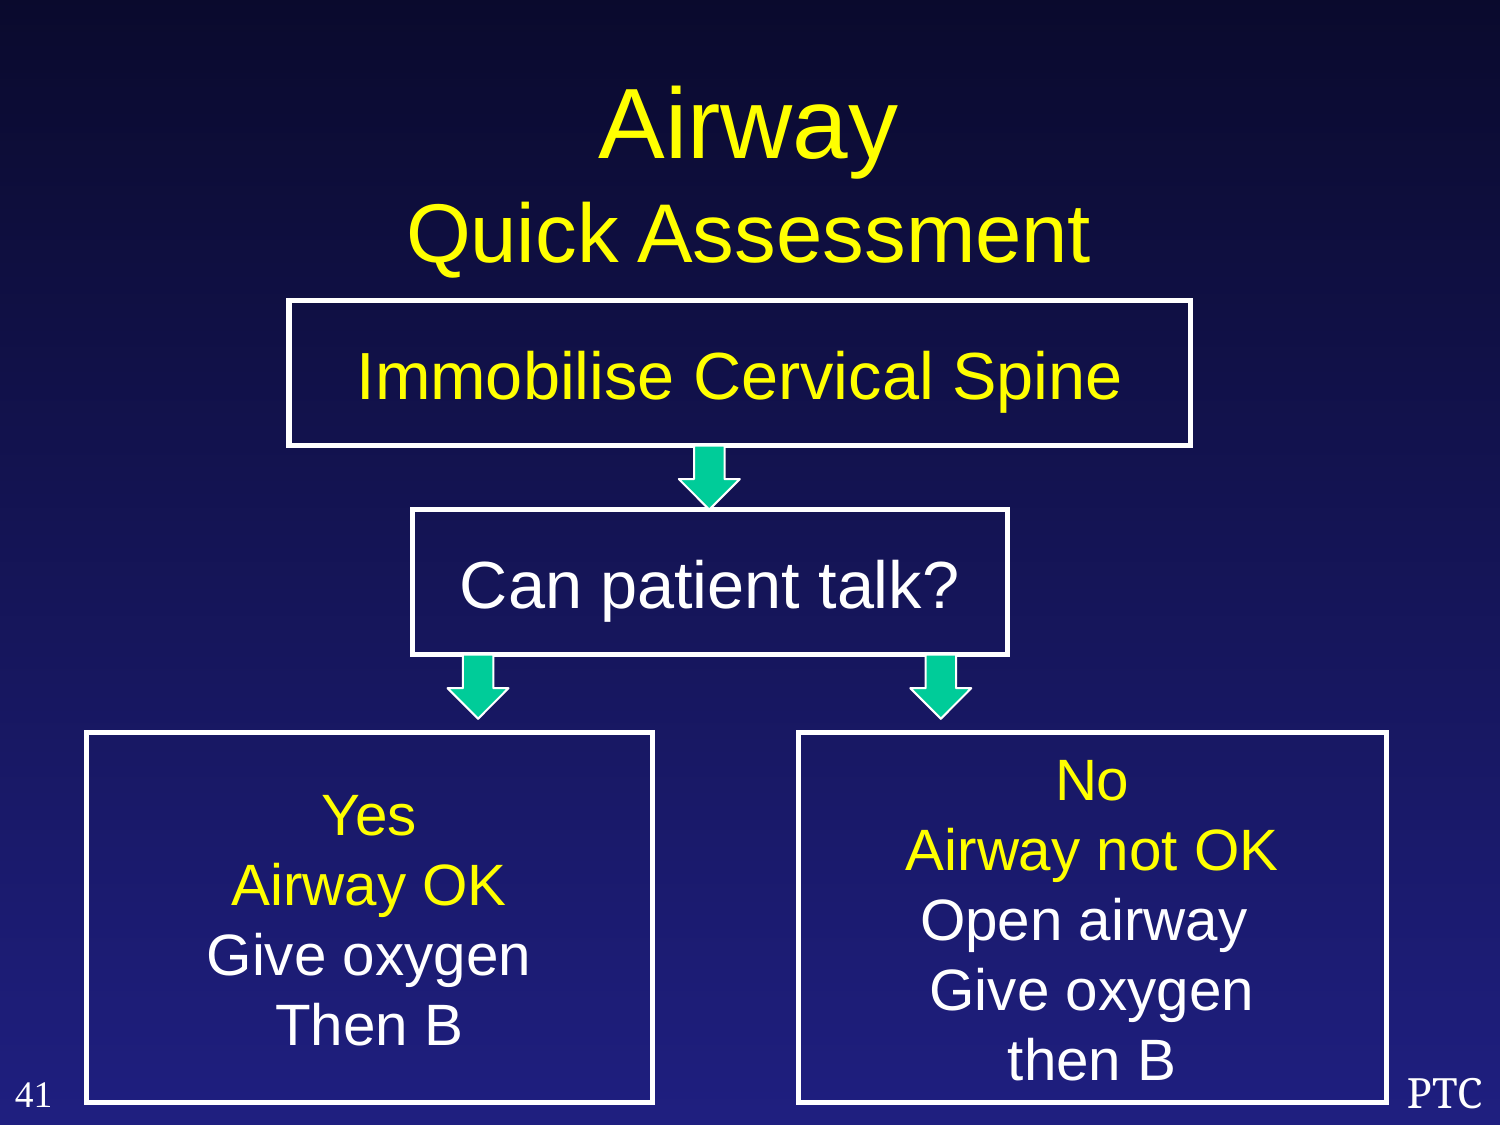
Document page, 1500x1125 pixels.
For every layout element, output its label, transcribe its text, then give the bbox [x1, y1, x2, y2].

text_box Airway Quick Assessment [111, 75, 1387, 263]
text_box 41 [0, 1061, 68, 1123]
text_box [678, 445, 740, 510]
text_box [447, 654, 509, 719]
text_box Yes Airway OK Give oxygen Then B [86, 732, 653, 1103]
text_box [910, 654, 972, 719]
text_box No Airway not OK Open airway Give oxygen then B [798, 732, 1387, 1103]
text_box Can patient talk? [412, 509, 1008, 655]
text_box Immobilise Cervical Spine [289, 300, 1191, 446]
